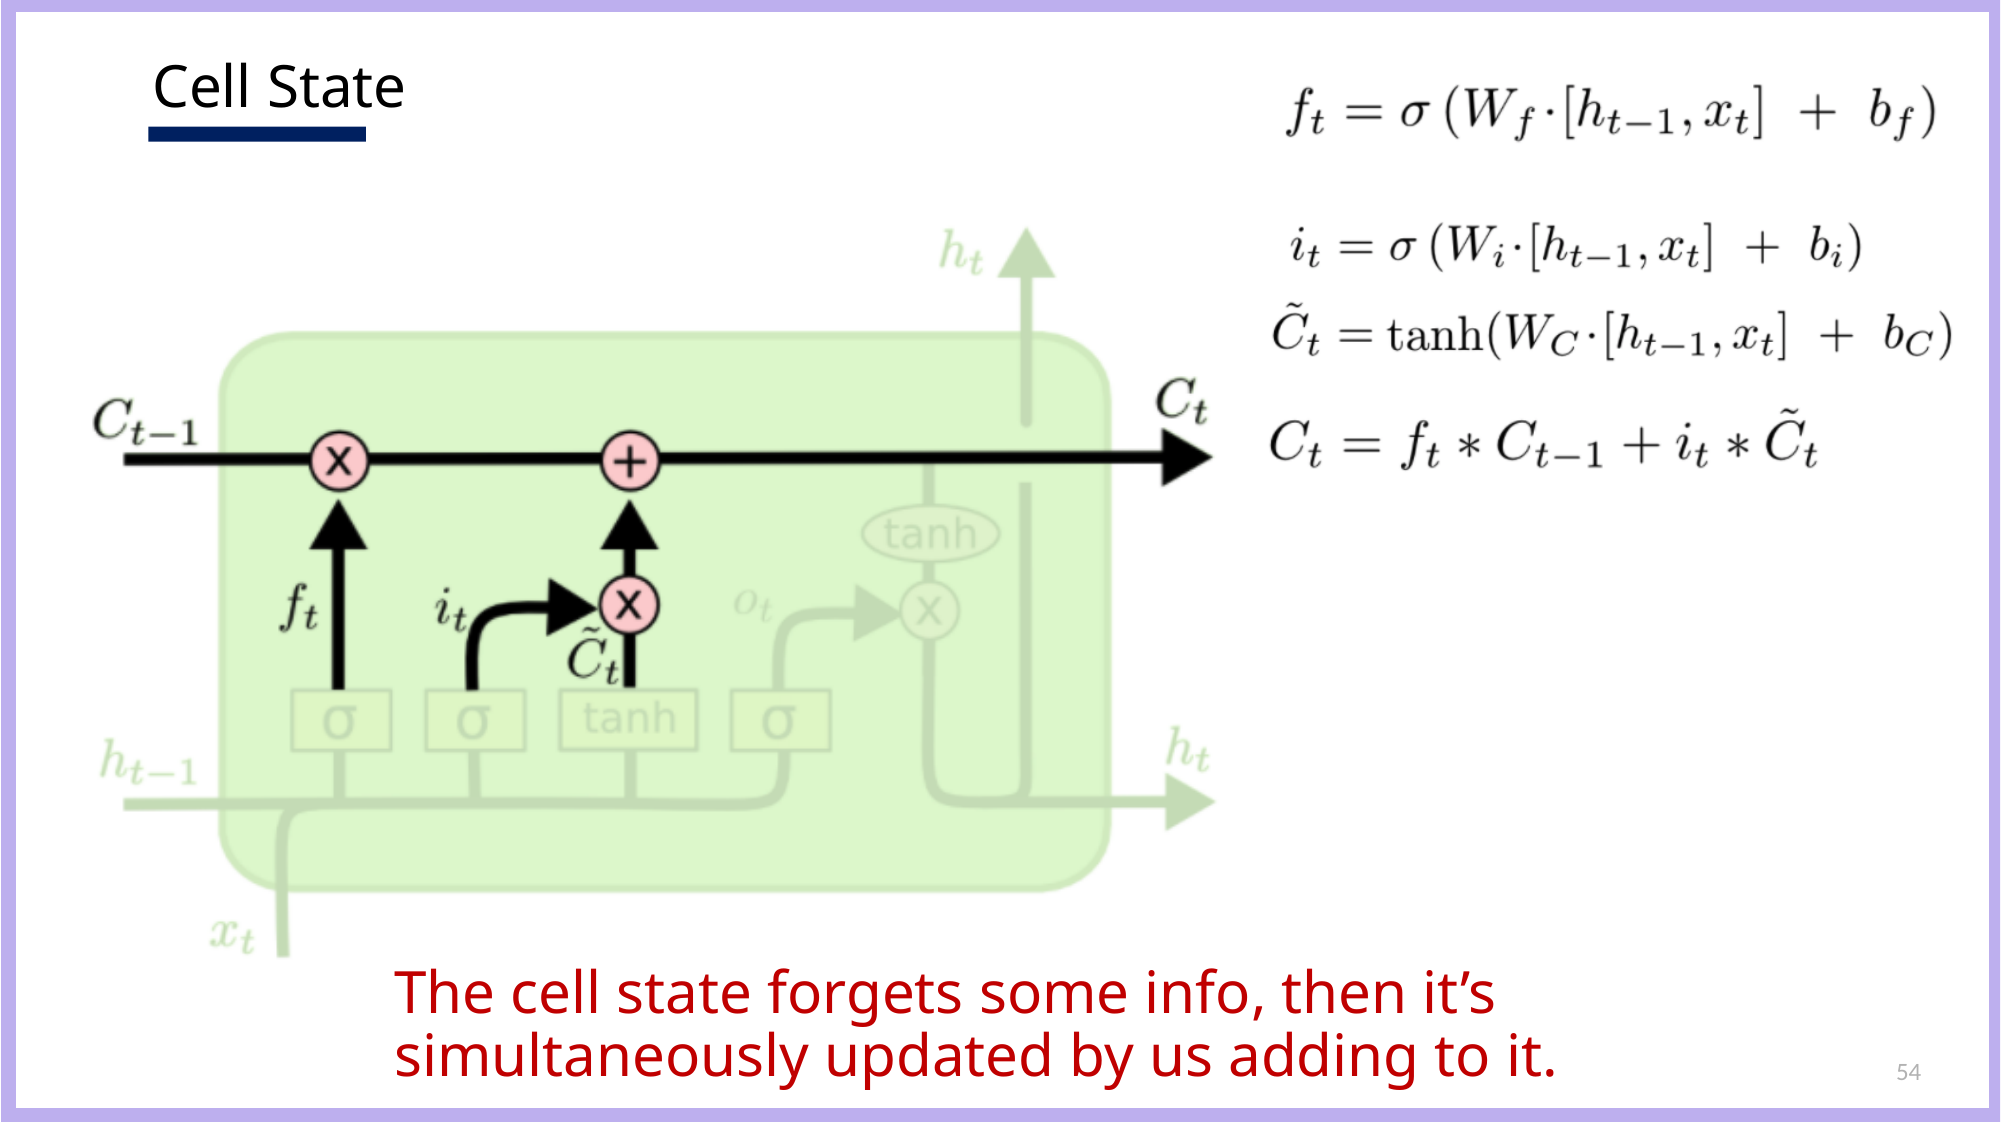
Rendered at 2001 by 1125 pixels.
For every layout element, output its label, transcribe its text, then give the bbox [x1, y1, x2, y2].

picture [74, 187, 1247, 977]
text_box The cell state forgets some info, then it’s simultaneously updated by us adding to it. [379, 955, 1811, 1101]
slide_number 54 [1811, 1040, 1937, 1101]
picture [1266, 69, 1958, 160]
title Cell State [137, 49, 1000, 154]
picture [1266, 205, 1958, 501]
